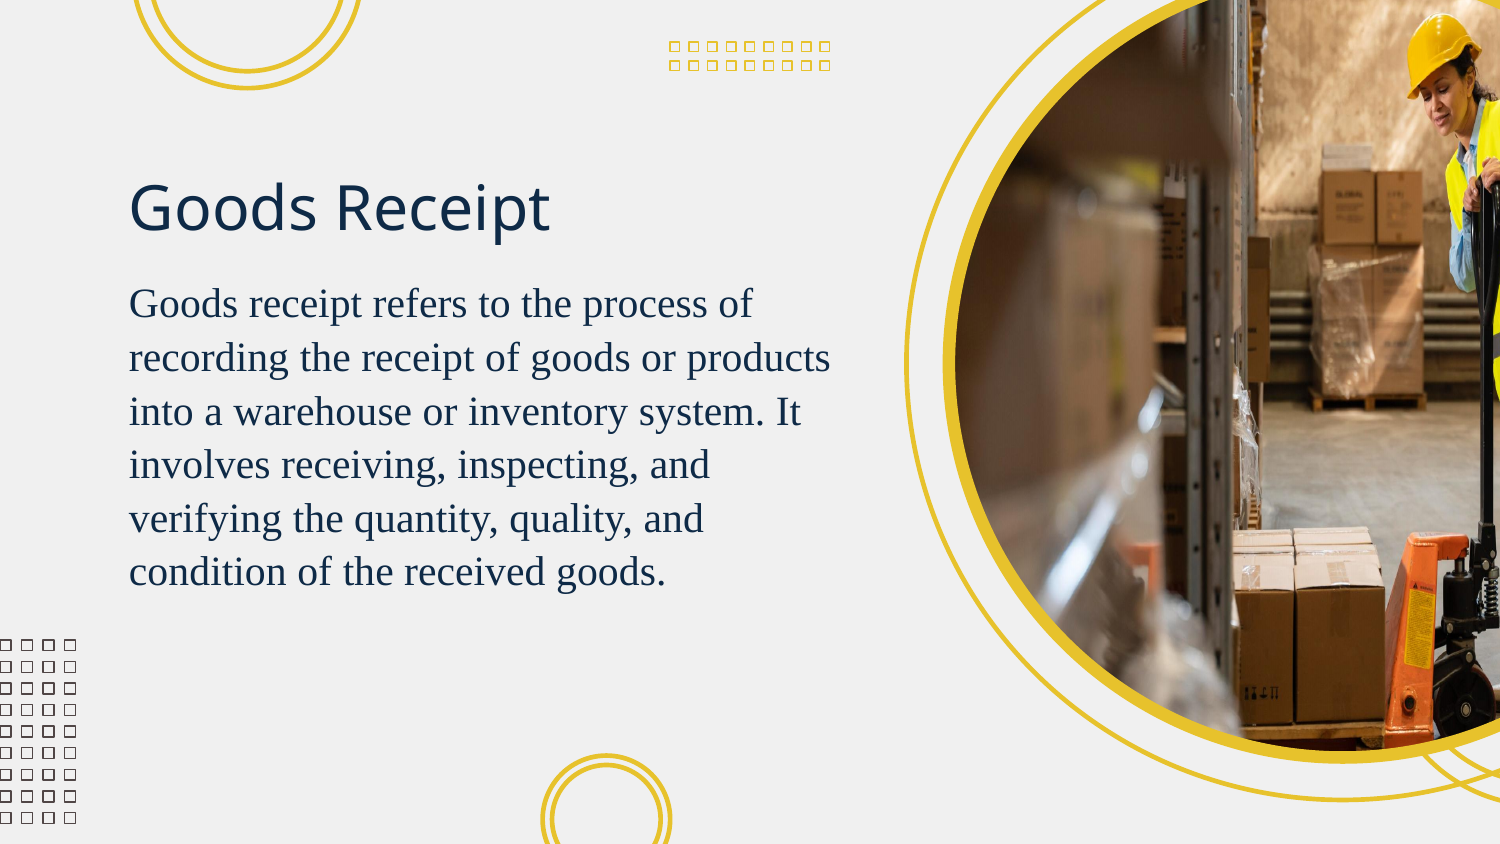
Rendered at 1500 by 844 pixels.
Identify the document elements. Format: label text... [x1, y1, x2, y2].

picture [948, 0, 1500, 758]
text_box [1171, 765, 1500, 800]
subtitle Goods receipt refers to the process of recording the receipt of goods or products into a warehouse or inventory system. It involves receiving, inspecting, and verifying the quantity, quality, and condition of the received goods. [113, 257, 864, 718]
title Goods Receipt [113, 112, 886, 258]
text_box [906, 188, 943, 539]
